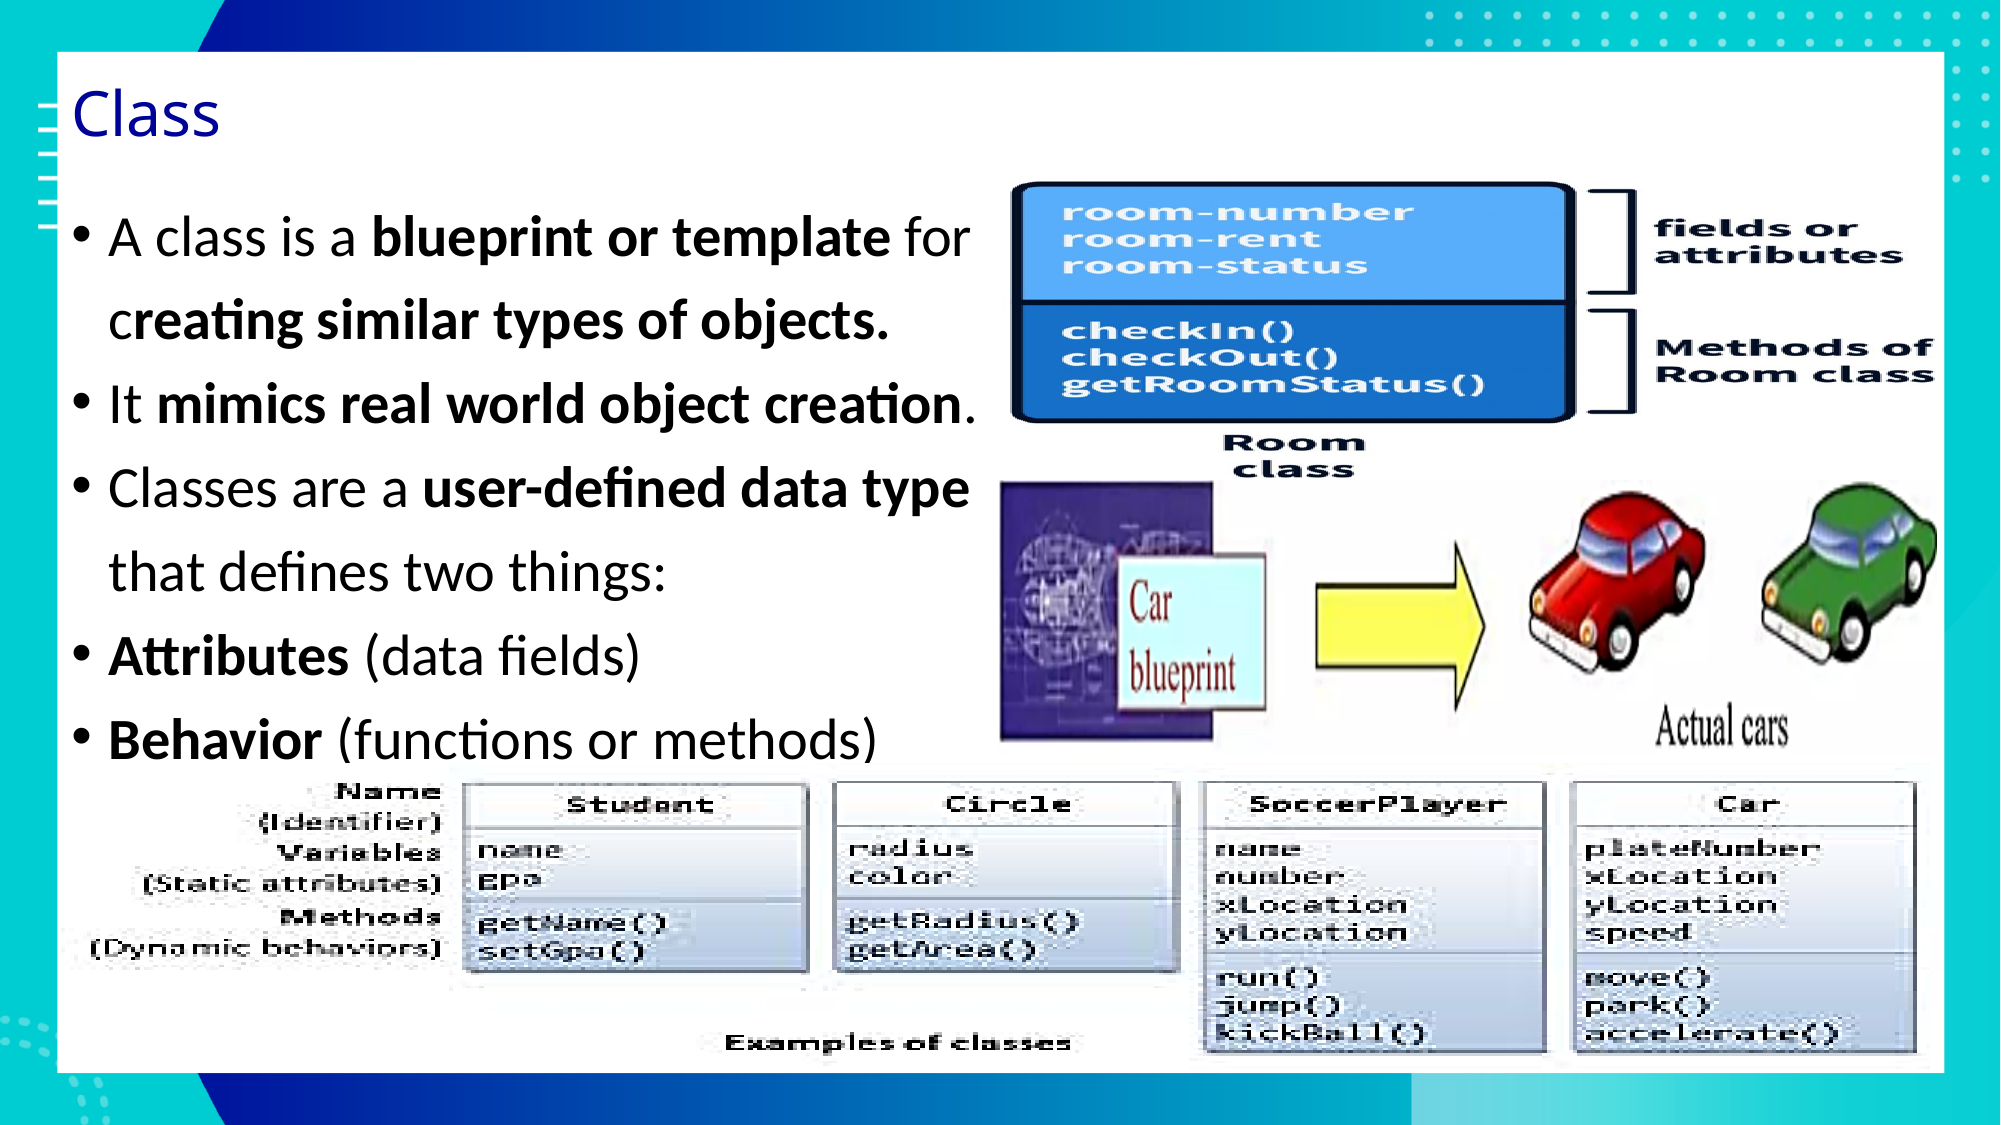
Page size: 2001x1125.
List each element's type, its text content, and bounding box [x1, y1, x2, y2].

title Class [56, 56, 1939, 176]
picture [0, 0, 2001, 1125]
list A class is a blueprint or template for creating similar types of objects. It mimics real world object creation. Classes are a user-defined data type that defines two things: Attributes (data fields) Behavior (functions or methods) [56, 176, 1939, 1069]
